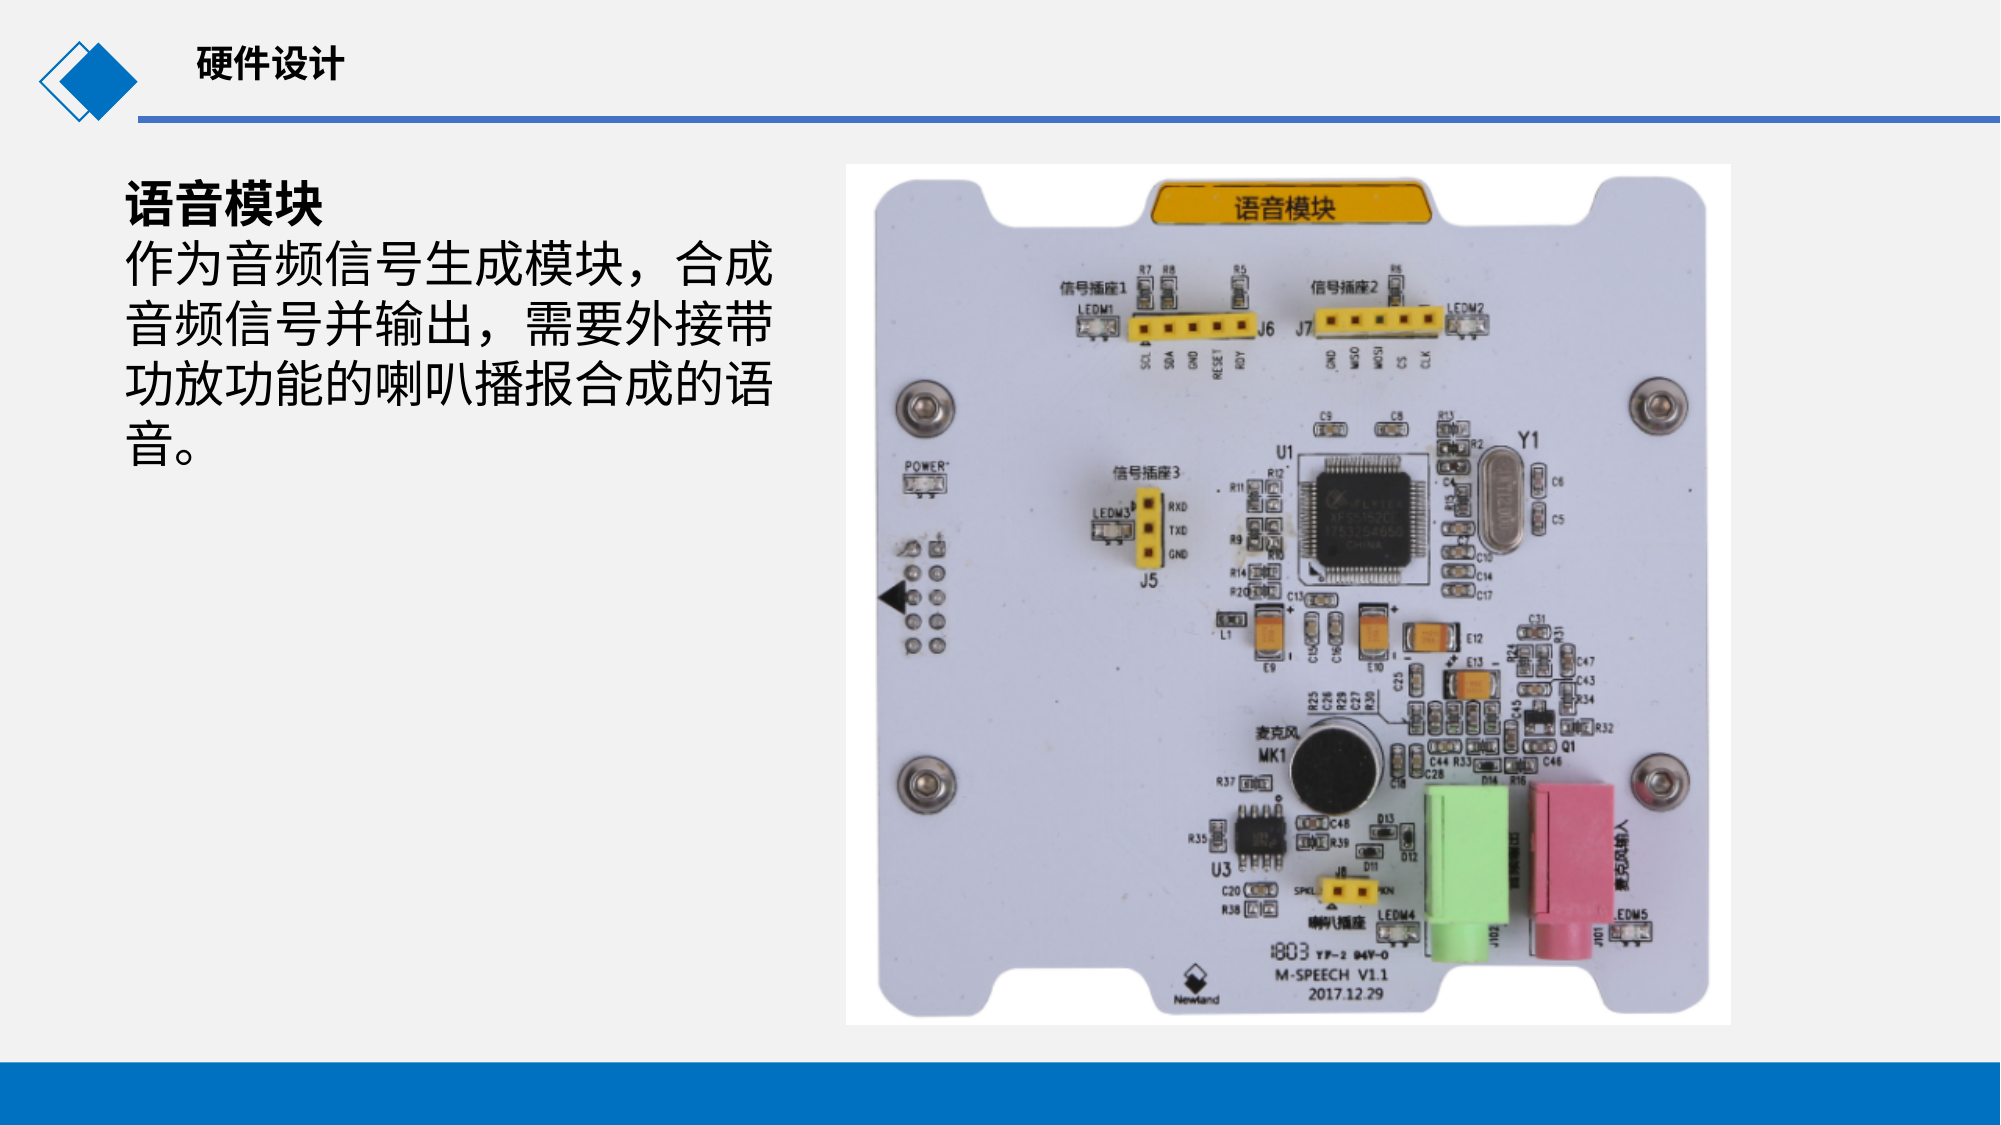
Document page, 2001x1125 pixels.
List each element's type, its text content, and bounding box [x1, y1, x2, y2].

text_box 硬件设计 [181, 32, 361, 92]
text_box 语音模块 作为音频信号生成模块，合成音频信号并输出，需要外接带功放功能的喇叭播报合成的语音。 [109, 164, 814, 550]
picture [846, 164, 1731, 1025]
